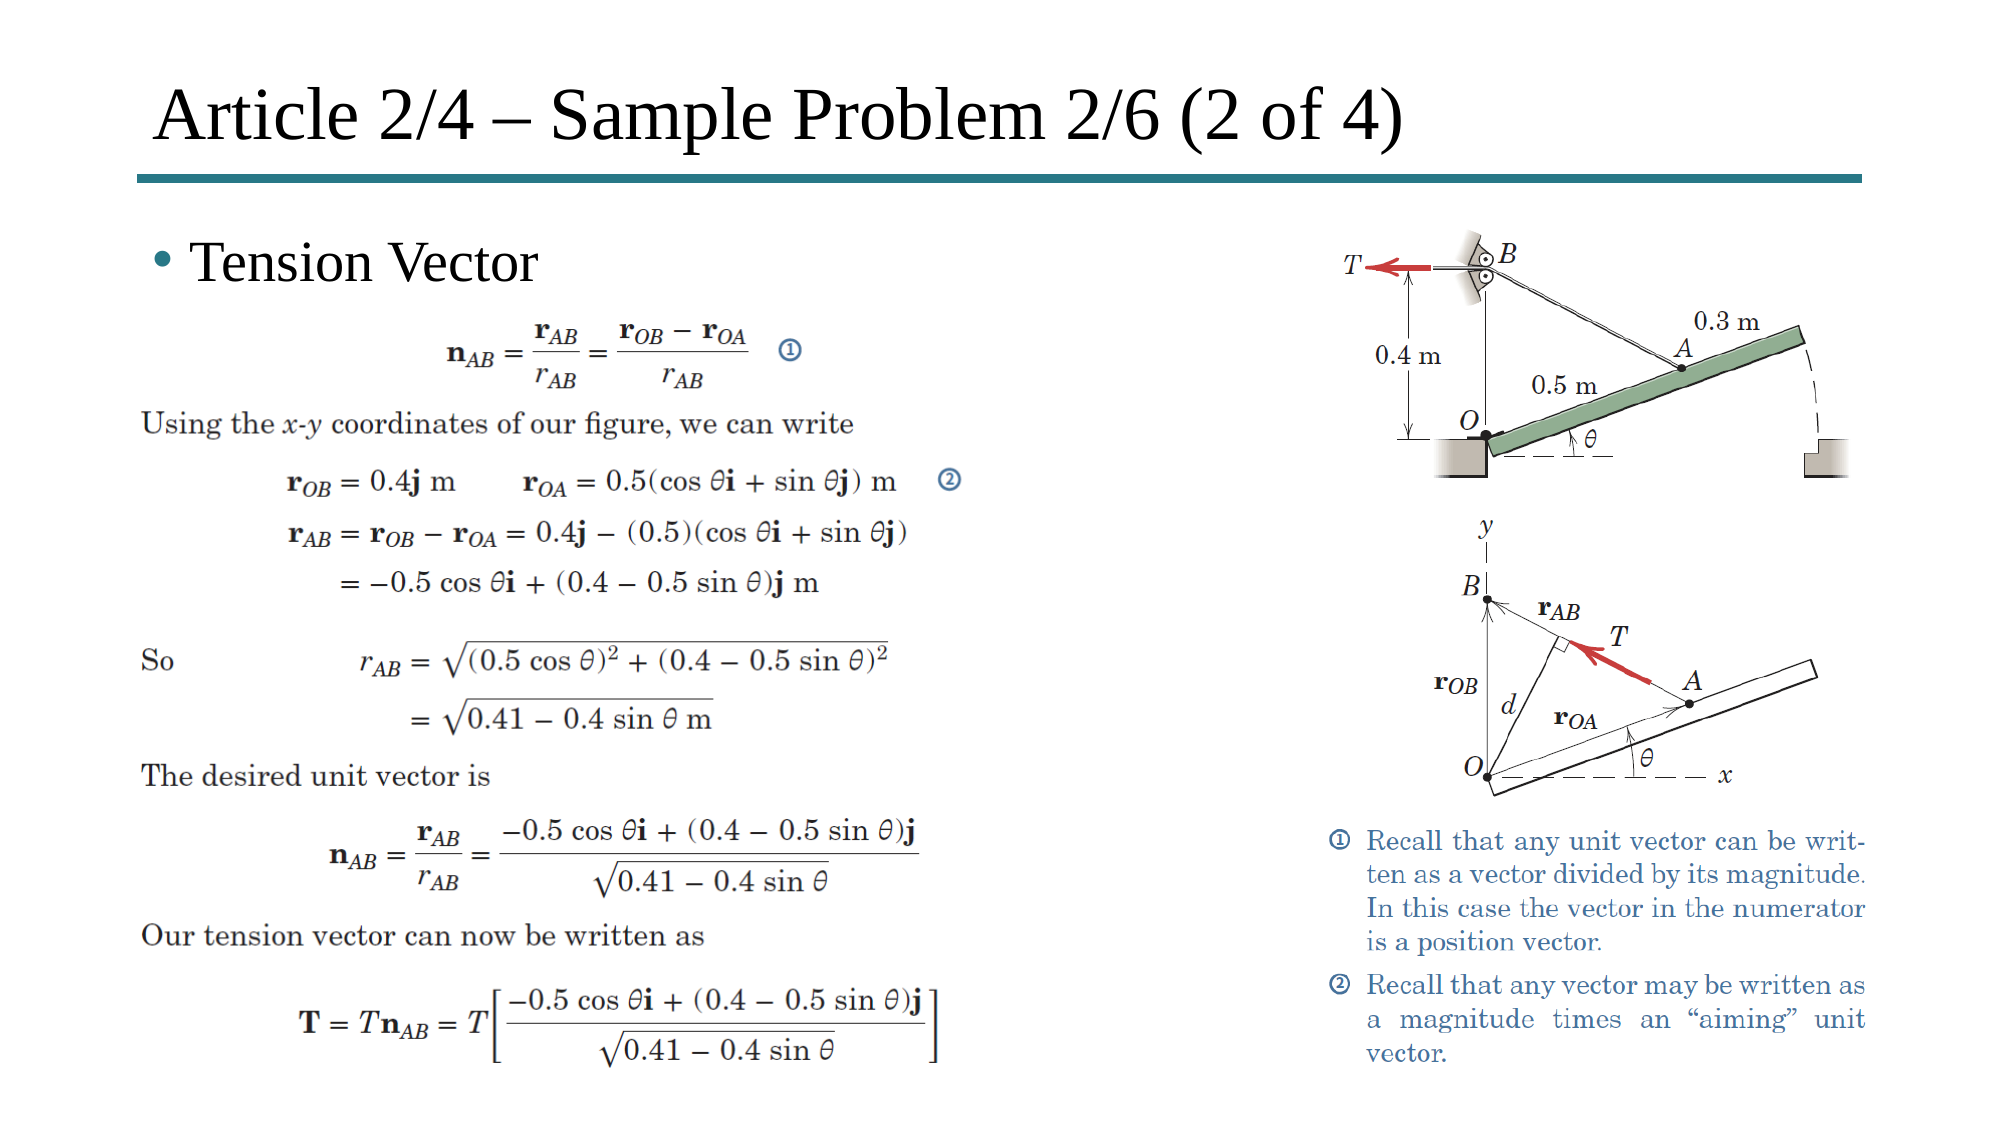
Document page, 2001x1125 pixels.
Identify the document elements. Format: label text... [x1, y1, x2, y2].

title Article 2/4 – Sample Problem 2/6 (2 of 4) [137, 59, 1863, 170]
picture [1430, 514, 1819, 800]
list Tension Vector [137, 223, 1863, 1091]
picture [1337, 223, 1863, 486]
picture [1326, 823, 1874, 1067]
picture [137, 317, 1113, 1074]
